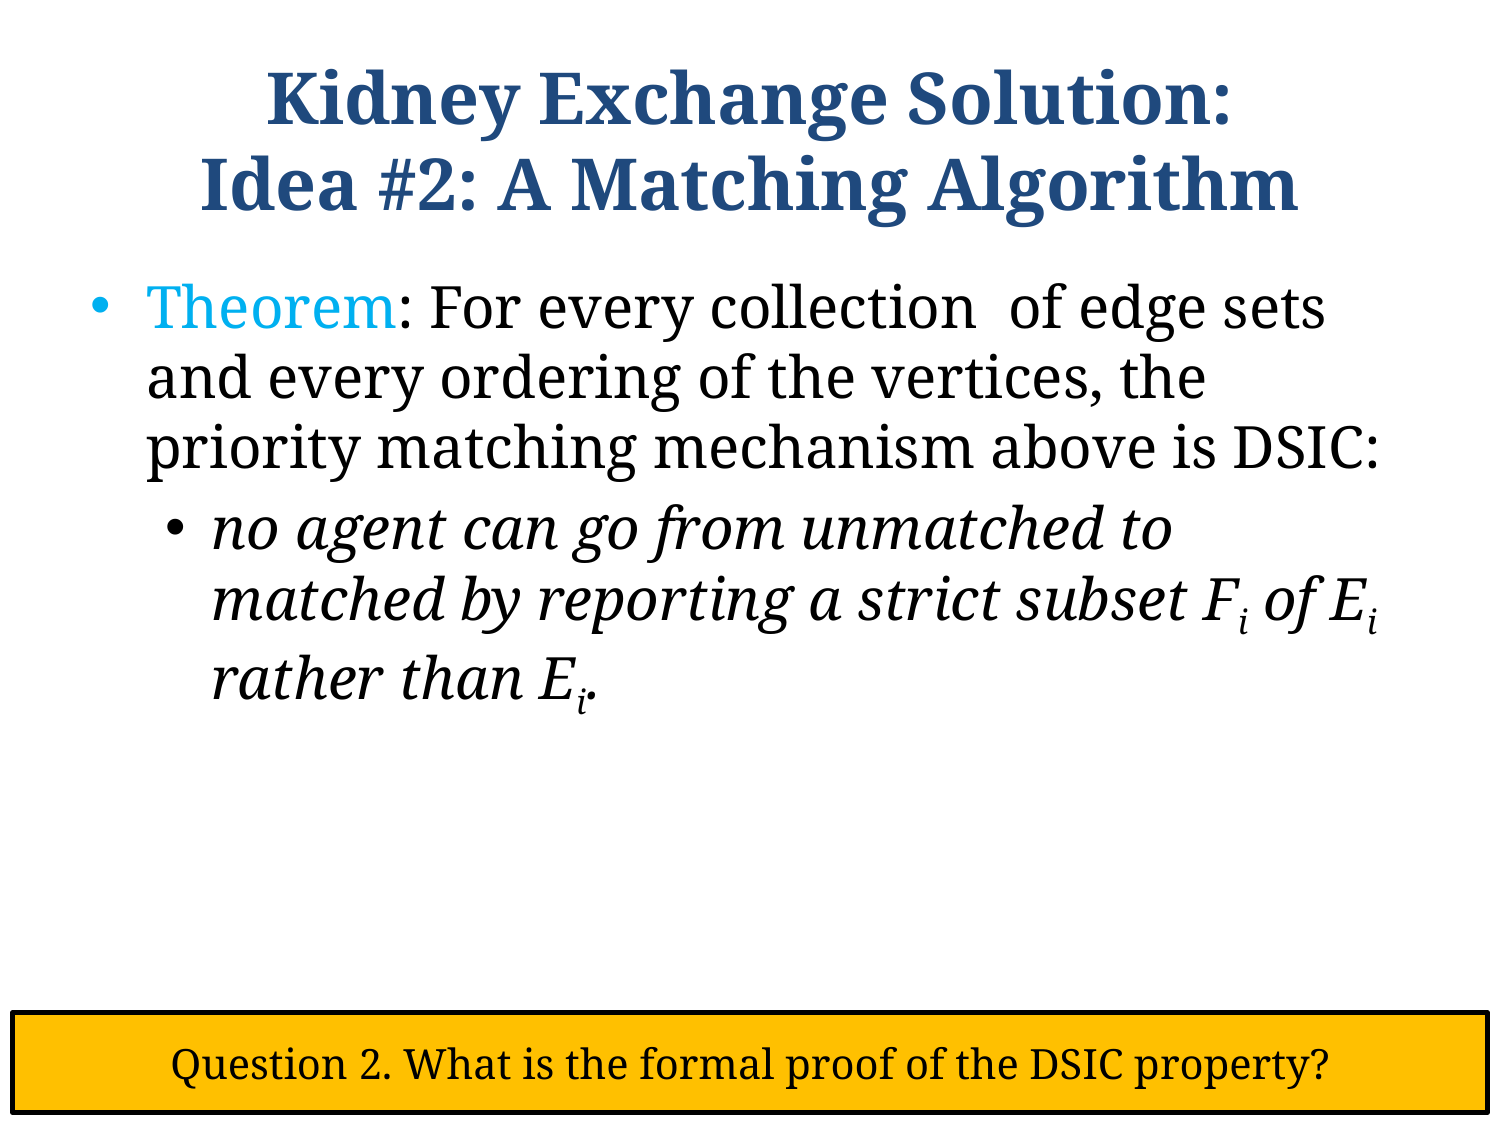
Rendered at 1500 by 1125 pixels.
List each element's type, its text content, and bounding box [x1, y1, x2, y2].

title Kidney Exchange Solution: Idea #2: A Matching Algorithm [75, 45, 1425, 233]
text_box Question 2. What is the formal proof of the DSIC property? [10, 1010, 1490, 1115]
